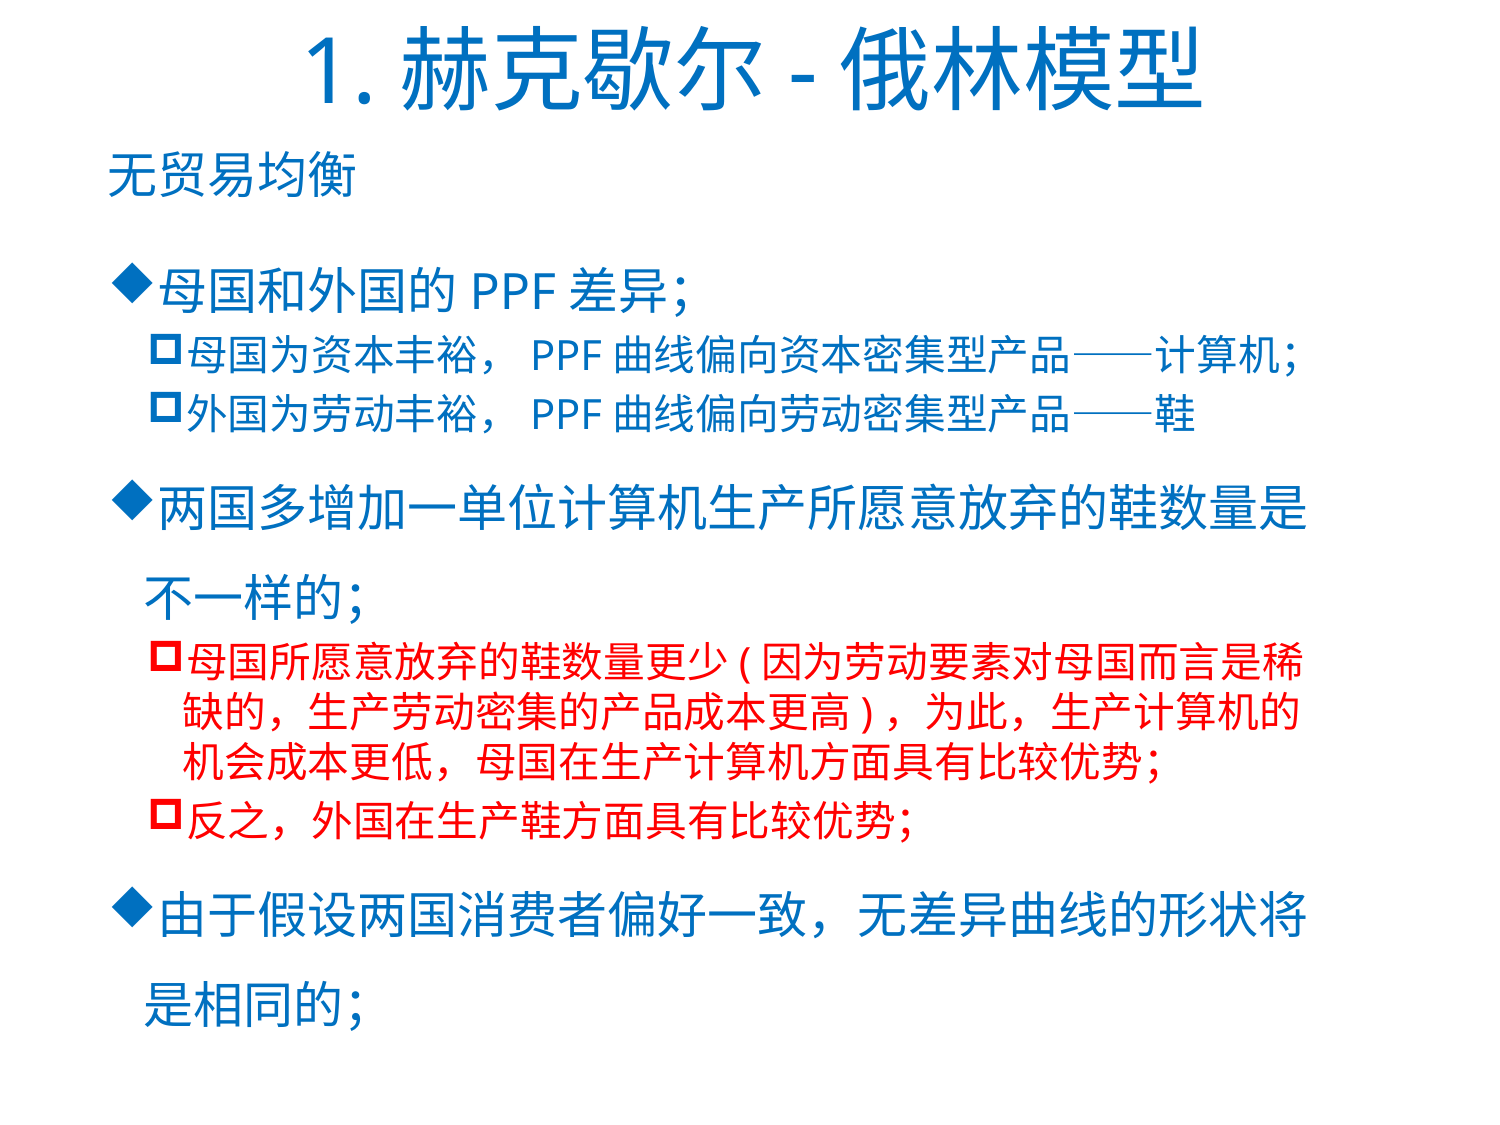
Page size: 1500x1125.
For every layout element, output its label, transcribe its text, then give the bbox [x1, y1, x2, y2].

text_box [0, 0, 1500, 75]
text_box 母国和外国的PPF差异； 母国为资本丰裕，PPF曲线偏向资本密集型产品——计算机； 外国为劳动丰裕，PPF曲线偏向劳动密集型产品——鞋 两国多增加一单位计算机生产所愿意放弃的鞋数量是不一样的； 母国所愿意放弃的鞋数量更少(因为劳动要素对母国而言是稀缺的，生产劳动密集的产品成本更高)，为此，生产计算机的机会成本更低，母国在生产计算机方面具有比较优势； 反之，外国在生产鞋方面具有比较优势； 由于假设两国消费者偏好一致，无差异曲线的形状将是相同的； [92, 222, 1357, 1042]
text_box 无贸易均衡 [92, 135, 1299, 211]
title 1.赫克歇尔-俄林模型 [49, 75, 1458, 135]
